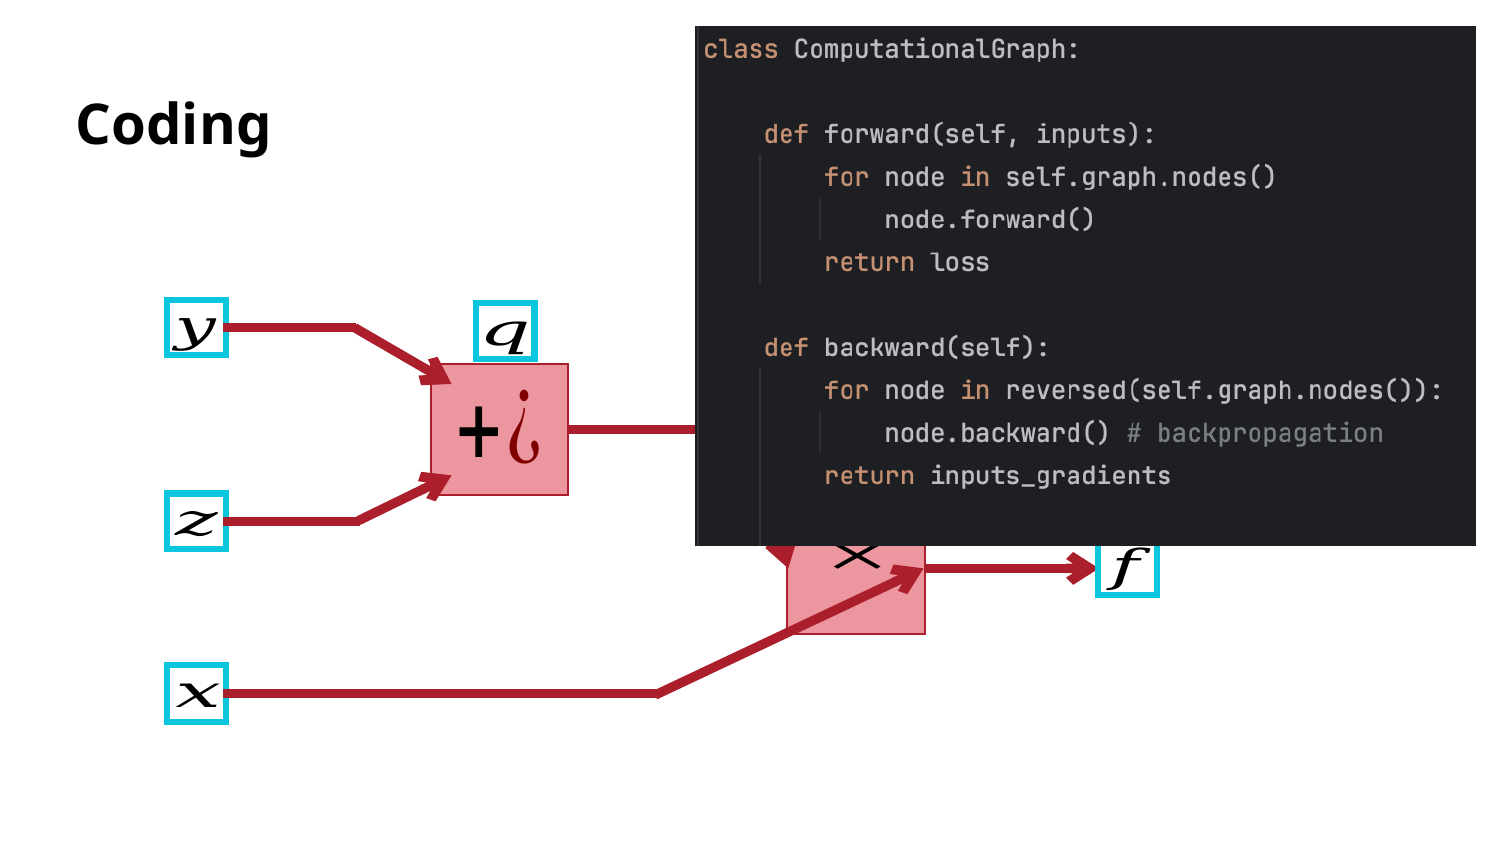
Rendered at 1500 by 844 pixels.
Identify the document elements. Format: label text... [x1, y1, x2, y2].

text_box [170, 302, 1155, 719]
title Coding [60, 44, 695, 208]
picture [695, 26, 1476, 546]
